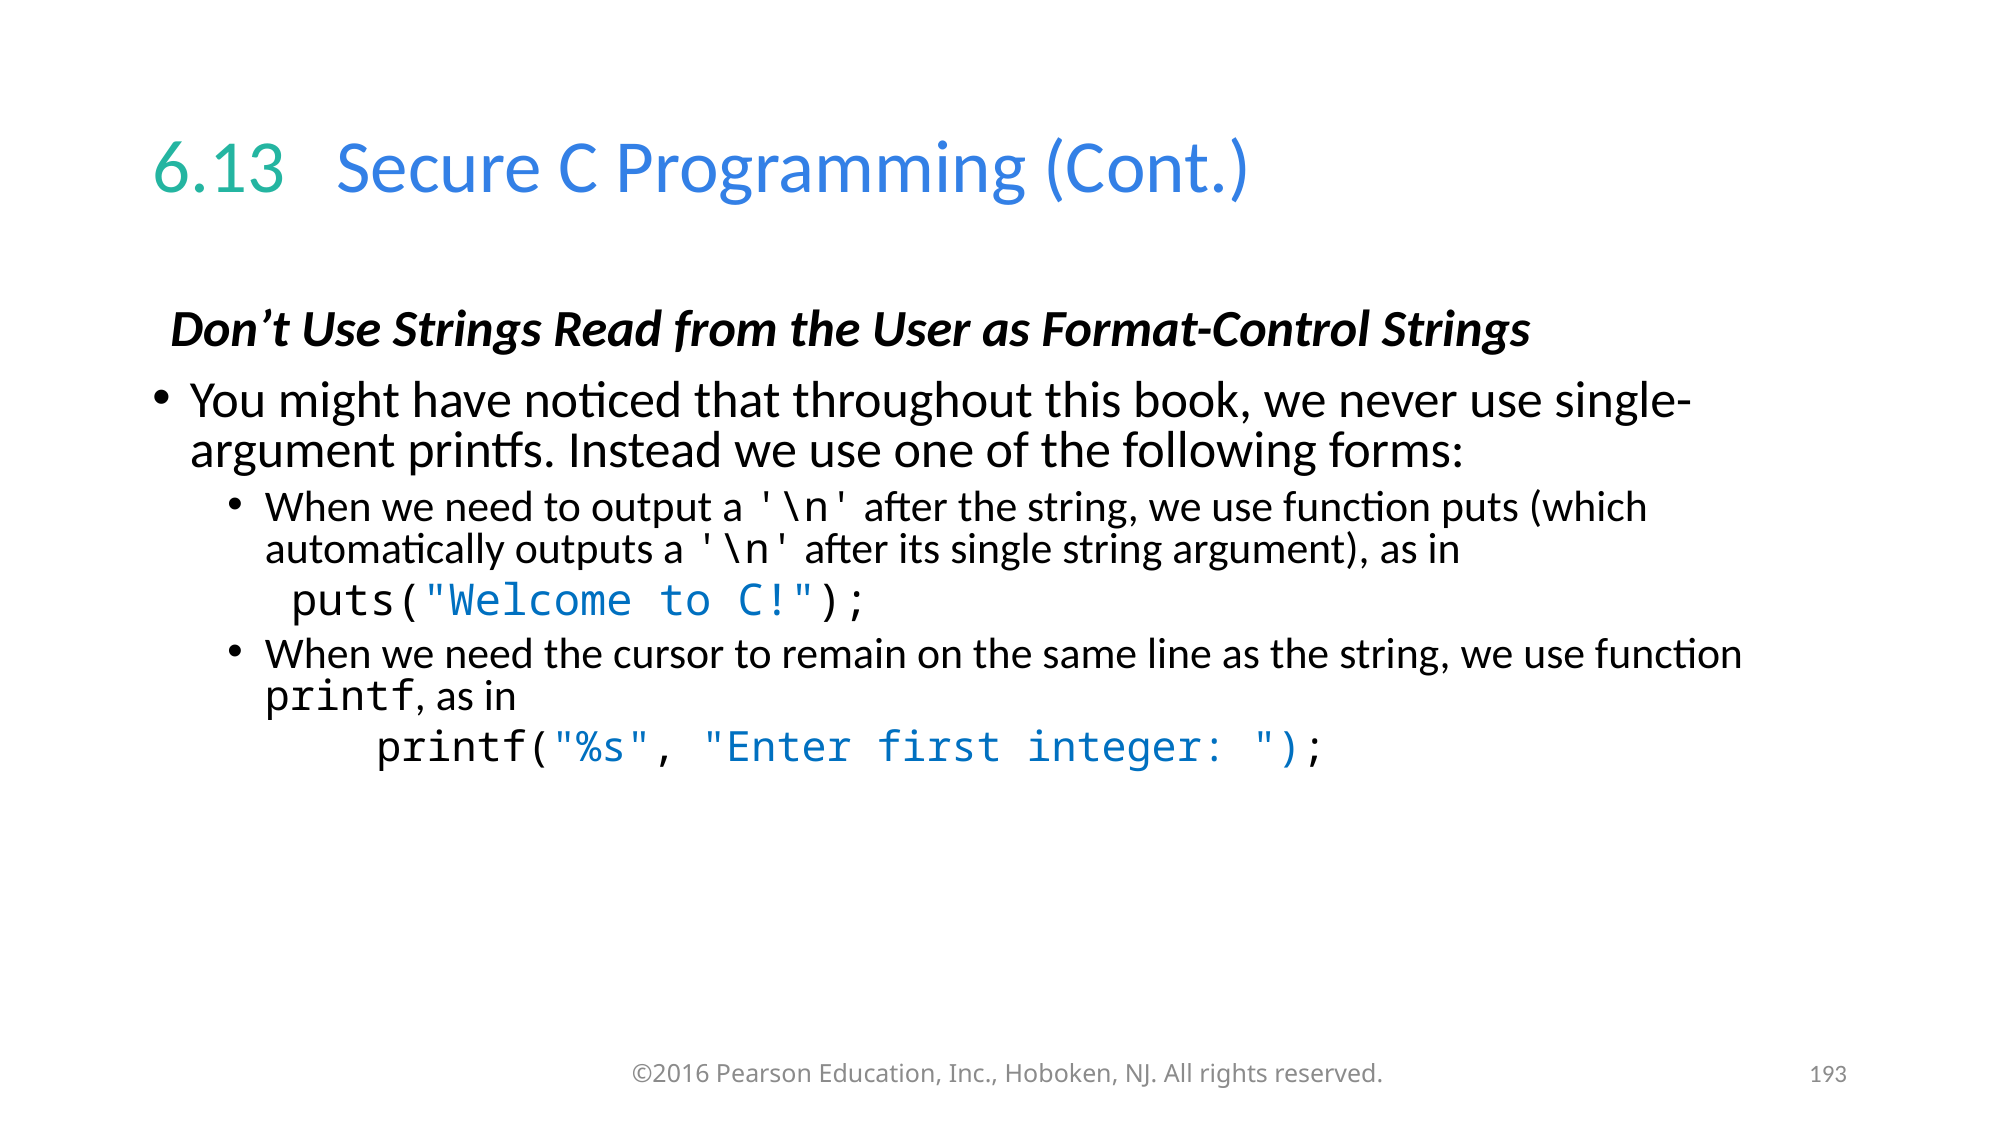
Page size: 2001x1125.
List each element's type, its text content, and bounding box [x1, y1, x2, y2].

slide_number 193 [1412, 1042, 1863, 1103]
title 6.13 Secure C Programming (Cont.) [137, 59, 1863, 278]
footer ©2016 Pearson Education, Inc., Hoboken, NJ. All rights reserved. [483, 1042, 1412, 1103]
list Don’t Use Strings Read from the User as Format-Control Strings You might have noticed that throughout this book, we never use single-argument printfs. Instead we use one of the following forms: When we need to output a '\n' after the string, we use function puts (which automatically outputs a '\n' after its single string argument), as in puts("Welcome to C!"); When we need the cursor to remain on the same line as the string, we use function printf, as in printf("%s", "Enter first integer: "); [137, 299, 1863, 1014]
